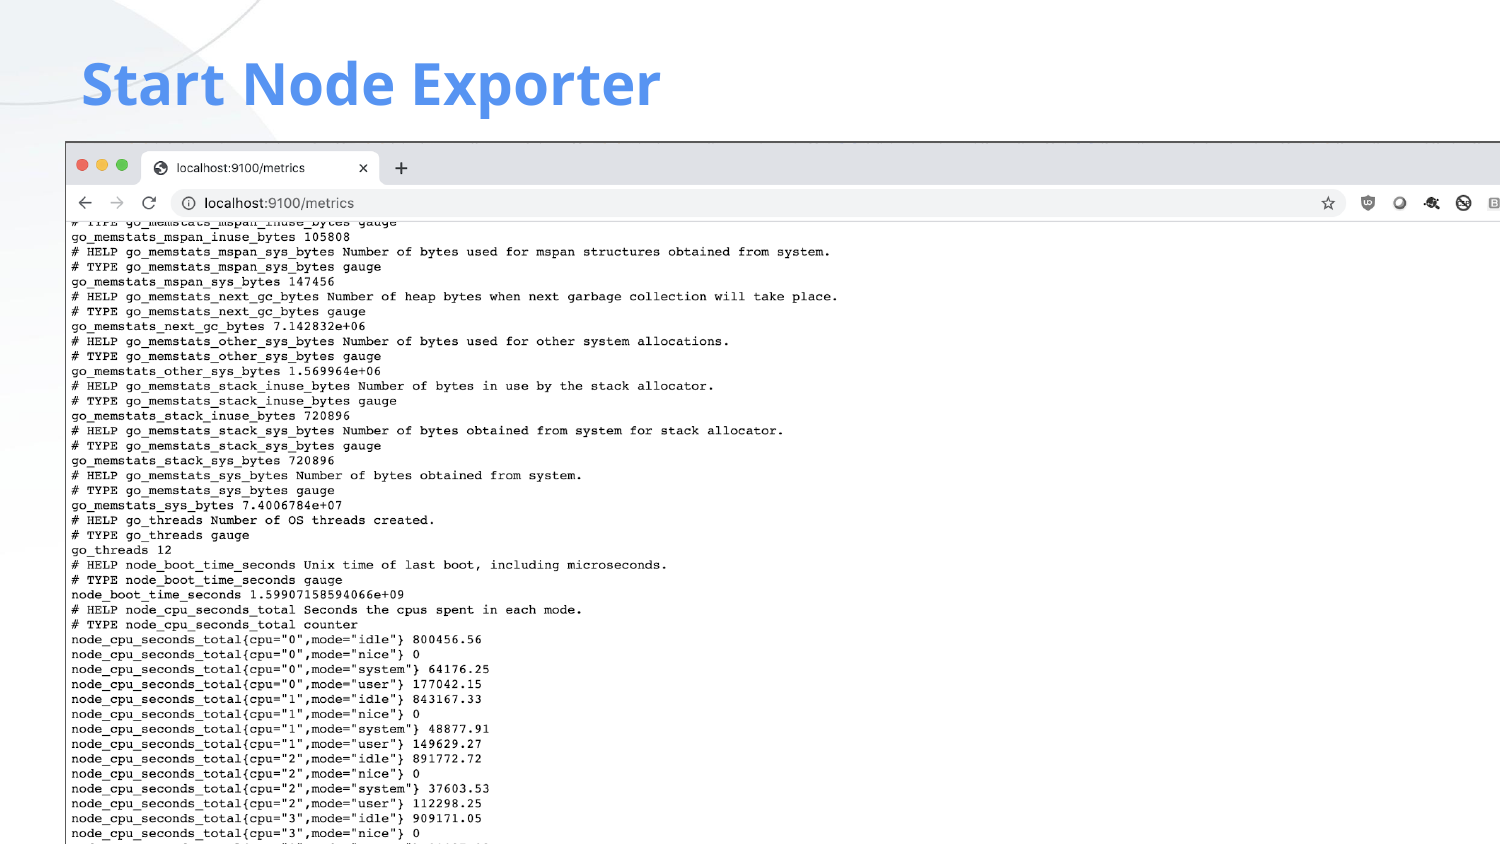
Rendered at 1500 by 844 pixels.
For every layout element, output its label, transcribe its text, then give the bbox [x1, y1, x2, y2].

picture [0, 0, 1500, 844]
title Start Node Exporter [66, 31, 1426, 124]
picture [66, 142, 1500, 844]
